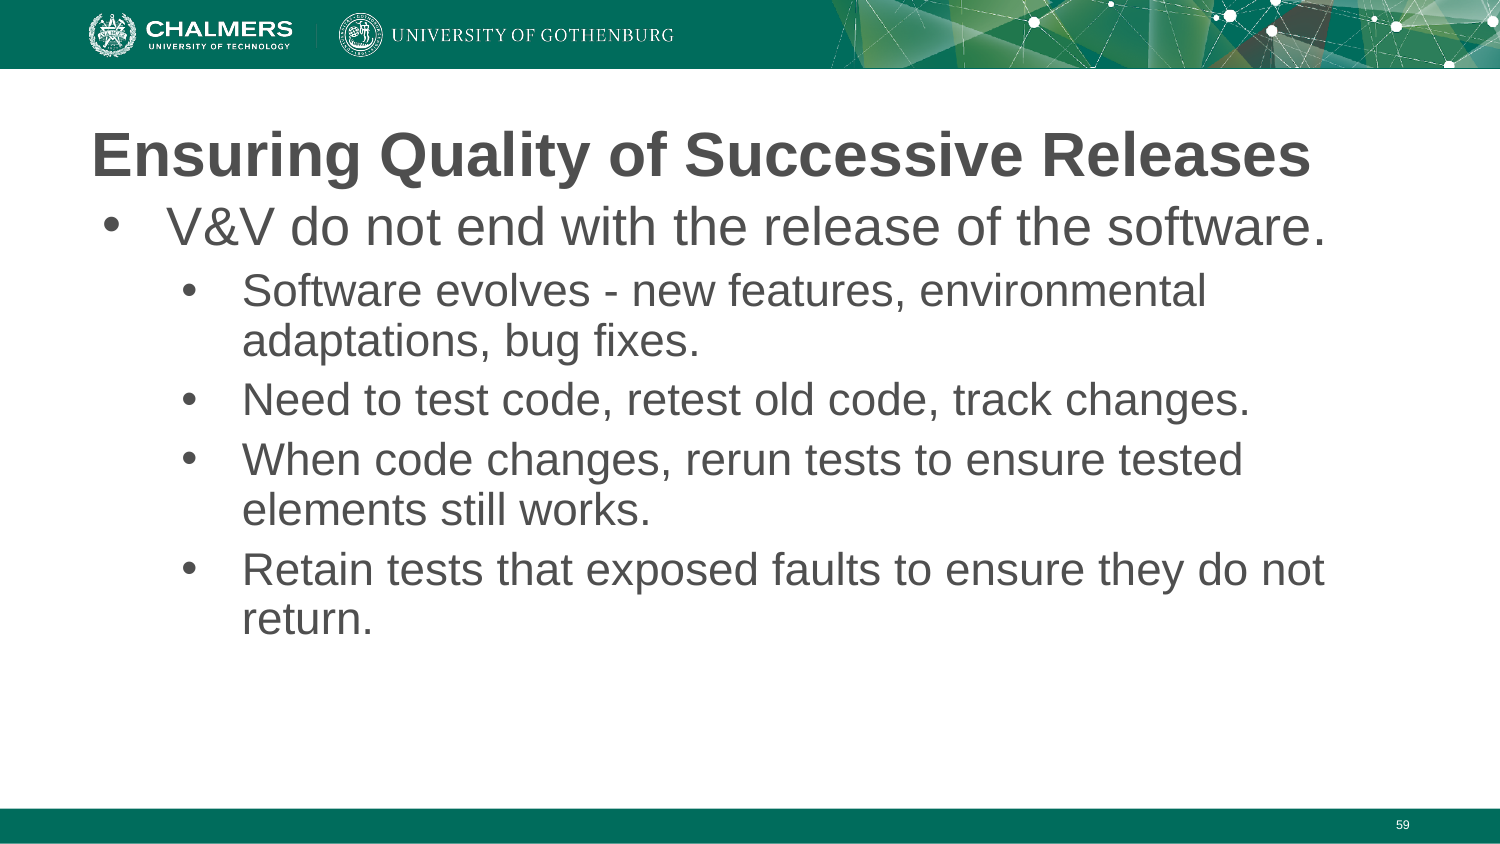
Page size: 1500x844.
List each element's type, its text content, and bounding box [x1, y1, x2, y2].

title Ensuring Quality of Successive Releases [76, 100, 1425, 190]
picture [759, 0, 1500, 68]
picture [64, 0, 696, 85]
list V&V do not end with the release of the software. Software evolves - new features, environmental adaptations, bug fixes. Need to test code, retest old code, track changes. When code changes, rerun tests to ensure tested elements still works. Retain tests that exposed faults to ensure they do not return. [76, 190, 1426, 782]
slide_number ‹#› [1074, 809, 1425, 844]
